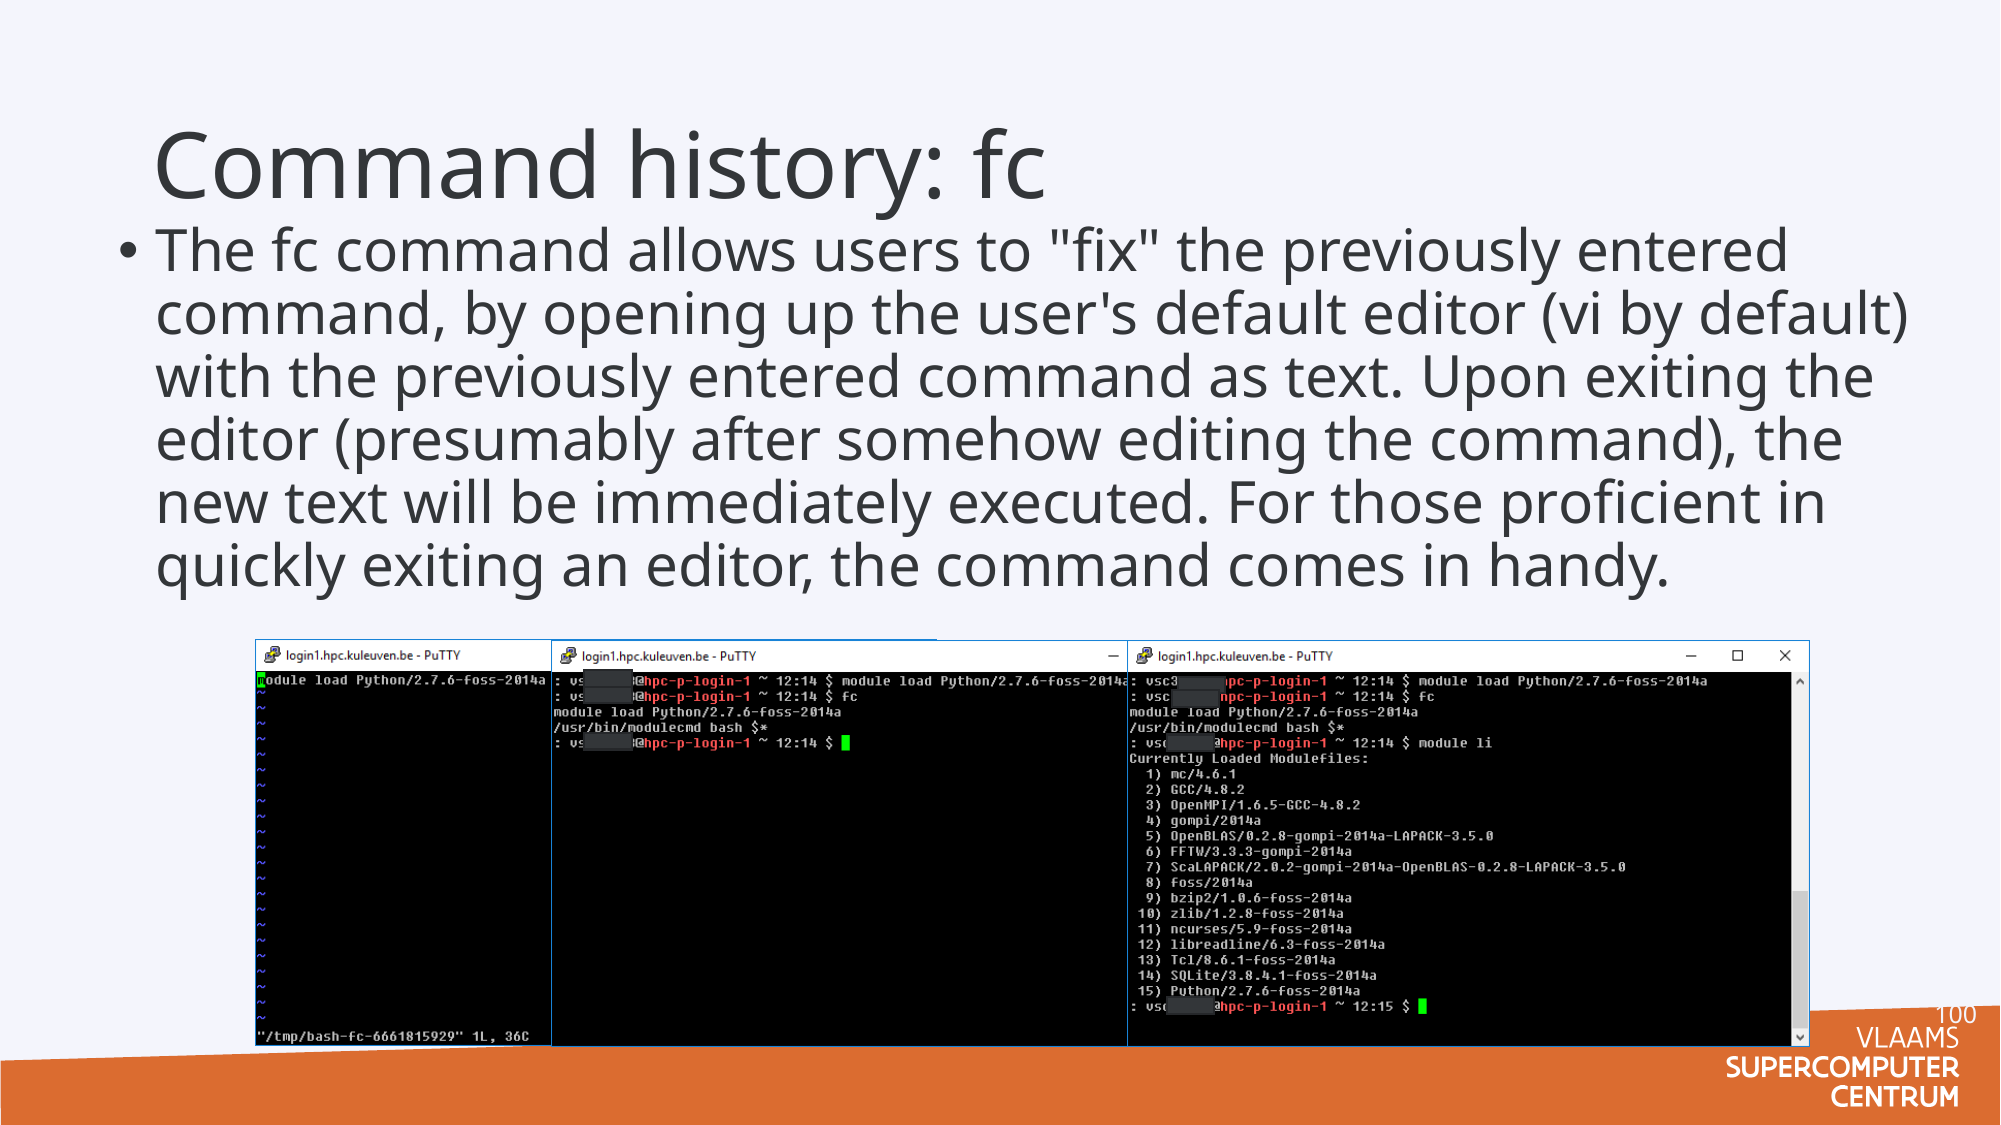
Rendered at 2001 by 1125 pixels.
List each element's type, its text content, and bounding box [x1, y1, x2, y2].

title Command history: fc [137, 59, 1863, 221]
slide_number 100 [1810, 992, 1993, 1040]
list The fc command allows users to "fix" the previously entered command, by opening up the user's default editor (vi by default) with the previously entered command as text. Upon exiting the editor (presumably after somehow editing the command), the new text will be immediately executed. For those proficient in quickly exiting an editor, the command comes in handy. [118, 221, 1941, 948]
picture [255, 639, 1960, 1117]
